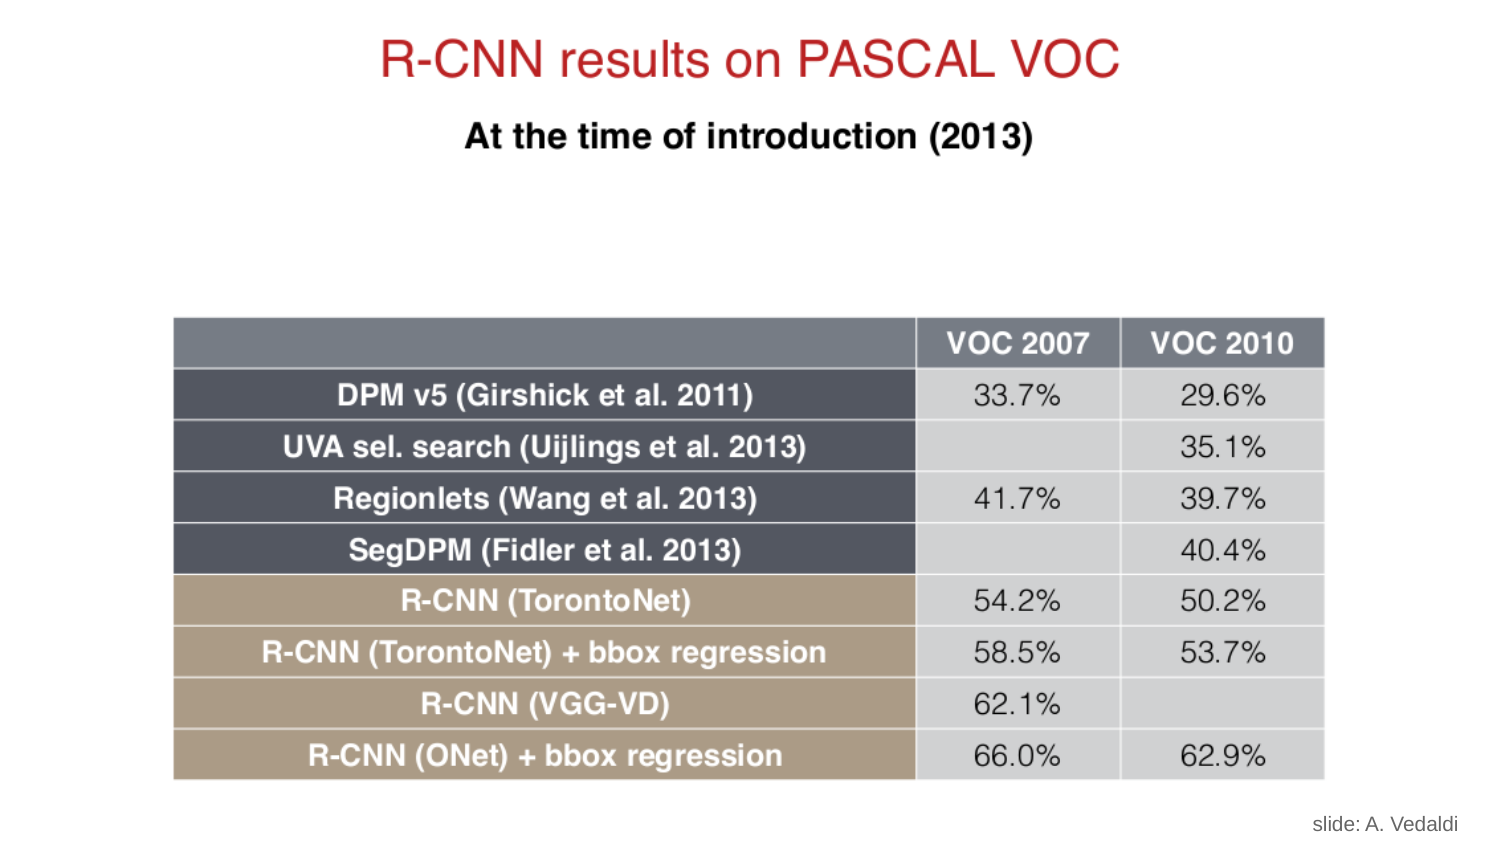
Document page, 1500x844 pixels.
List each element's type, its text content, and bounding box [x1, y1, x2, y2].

text_box slide: A. Vedaldi [1297, 795, 1500, 844]
picture [134, 24, 1366, 819]
